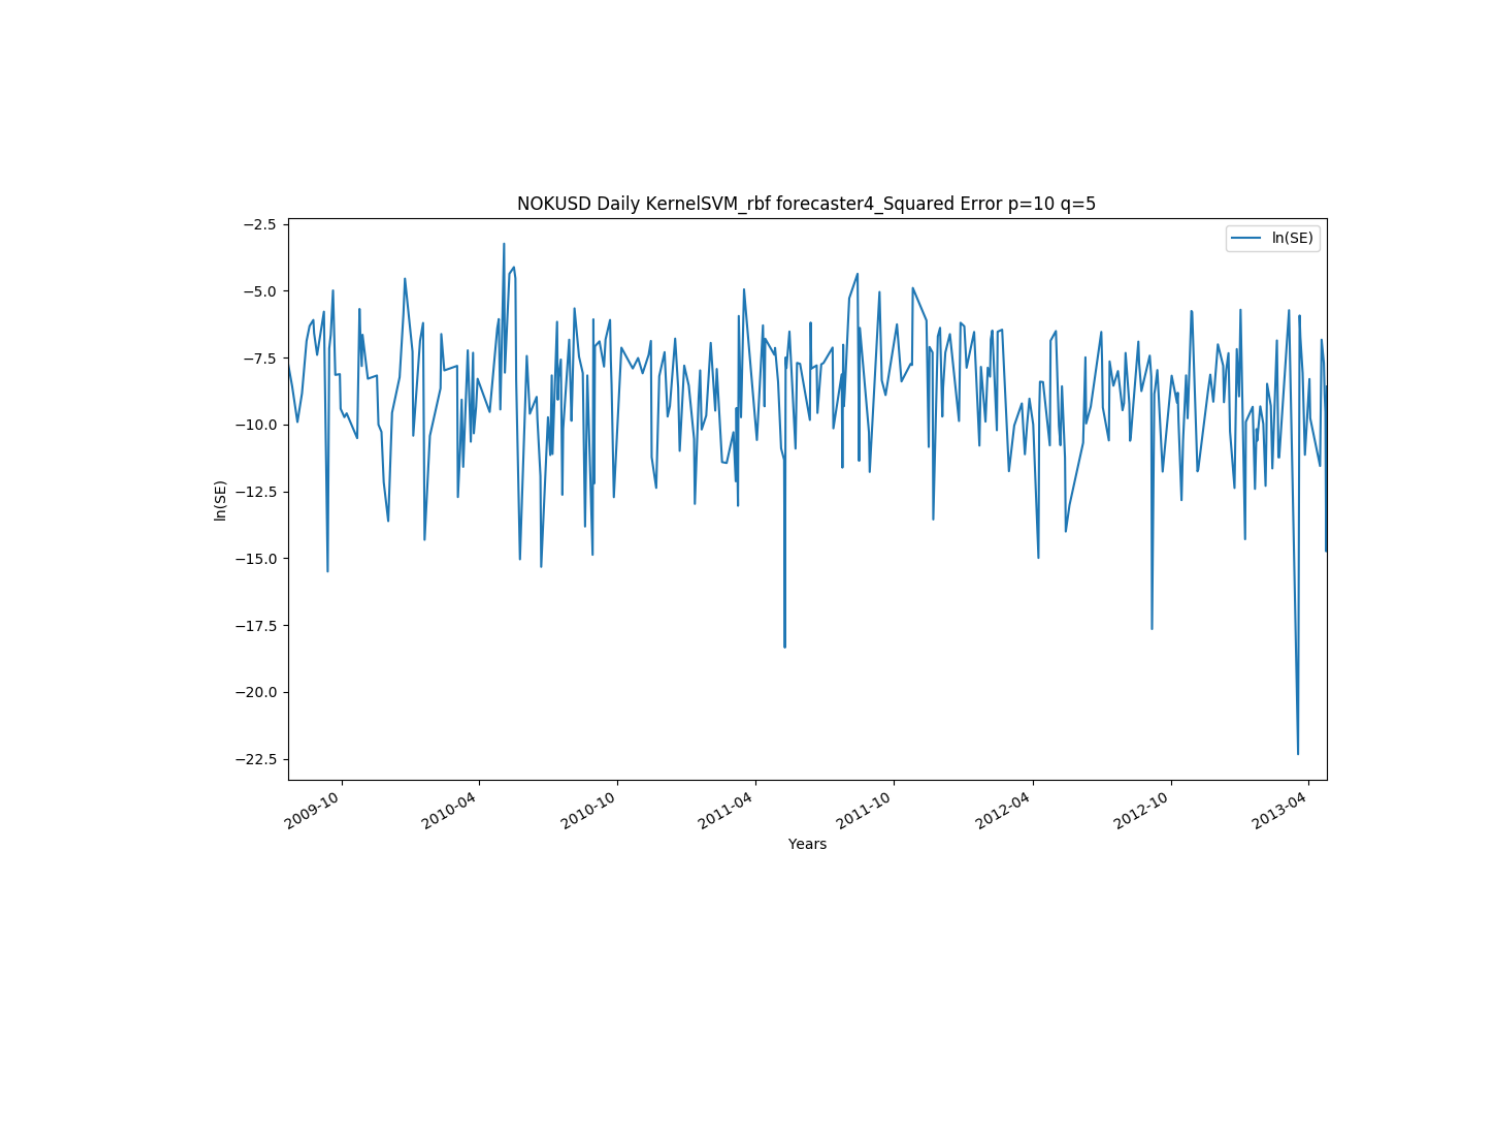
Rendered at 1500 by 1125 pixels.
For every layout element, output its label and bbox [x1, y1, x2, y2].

picture [119, 119, 1461, 946]
